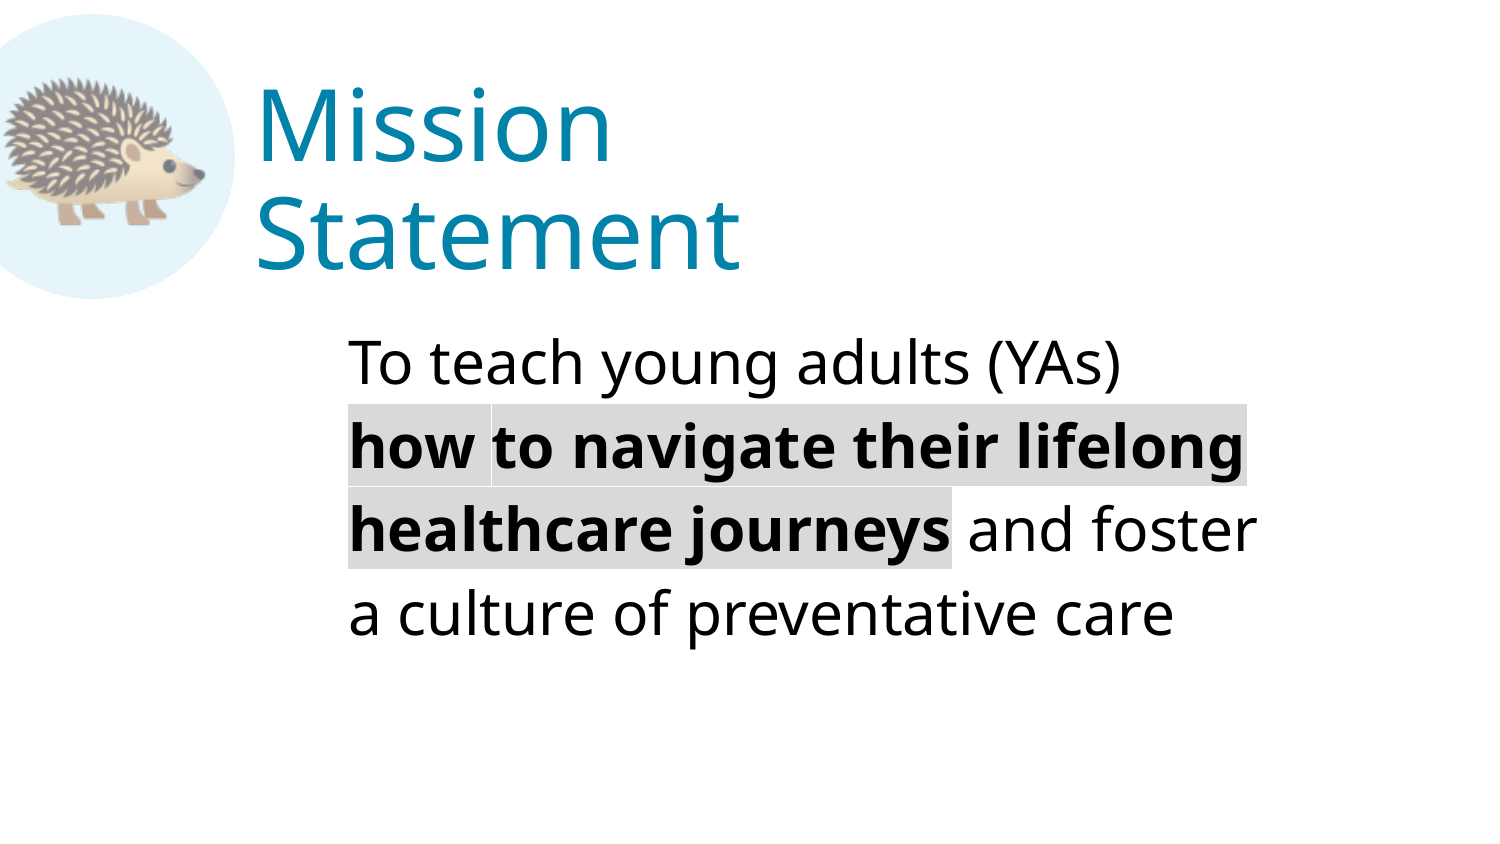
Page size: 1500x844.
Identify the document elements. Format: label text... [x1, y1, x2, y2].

text_box To teach young adults (YAs) how to navigate their lifelong healthcare journeys and foster a culture of preventative care [333, 298, 1284, 715]
picture [0, 17, 212, 232]
title Mission Statement [254, 121, 1126, 245]
